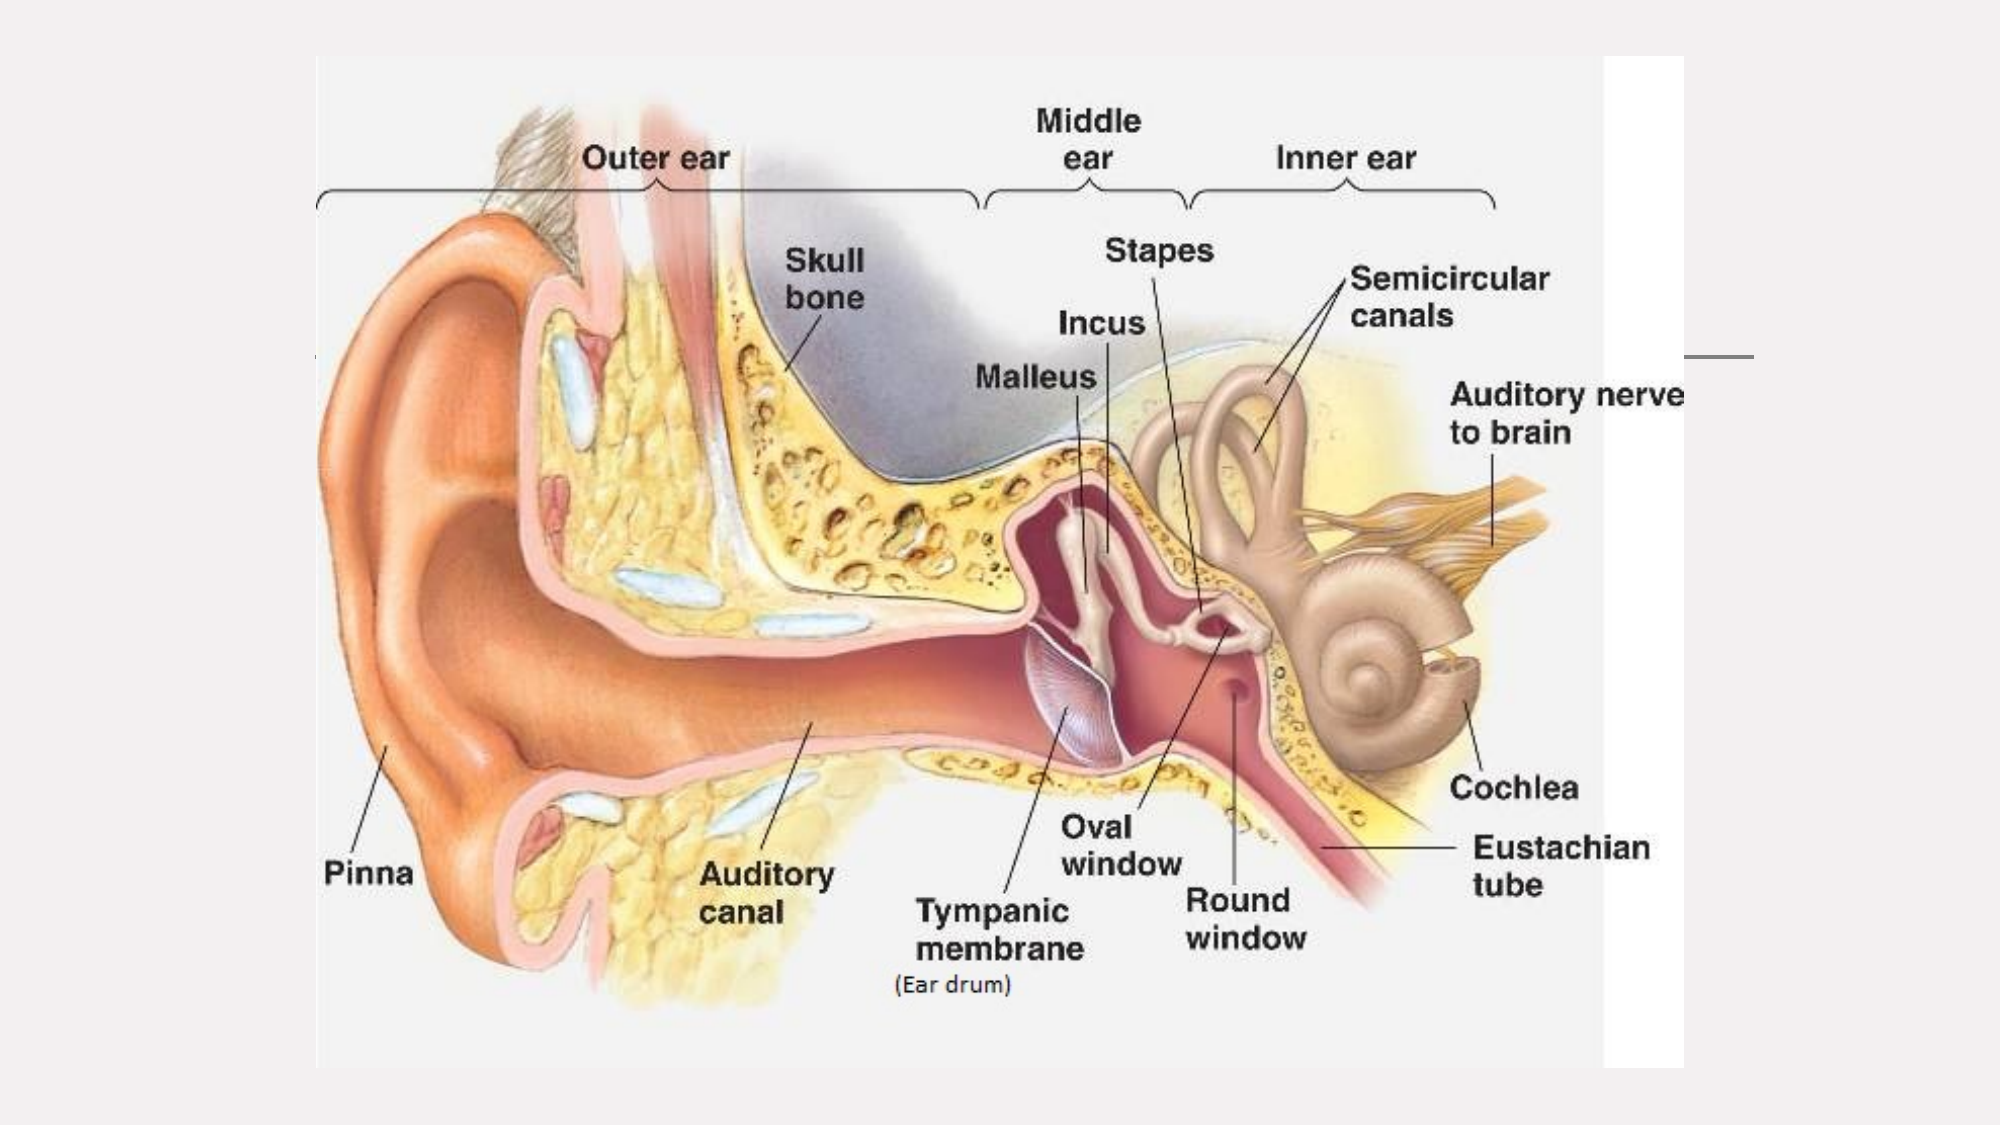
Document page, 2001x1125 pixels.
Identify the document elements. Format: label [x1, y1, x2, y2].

picture [316, 56, 1684, 1069]
